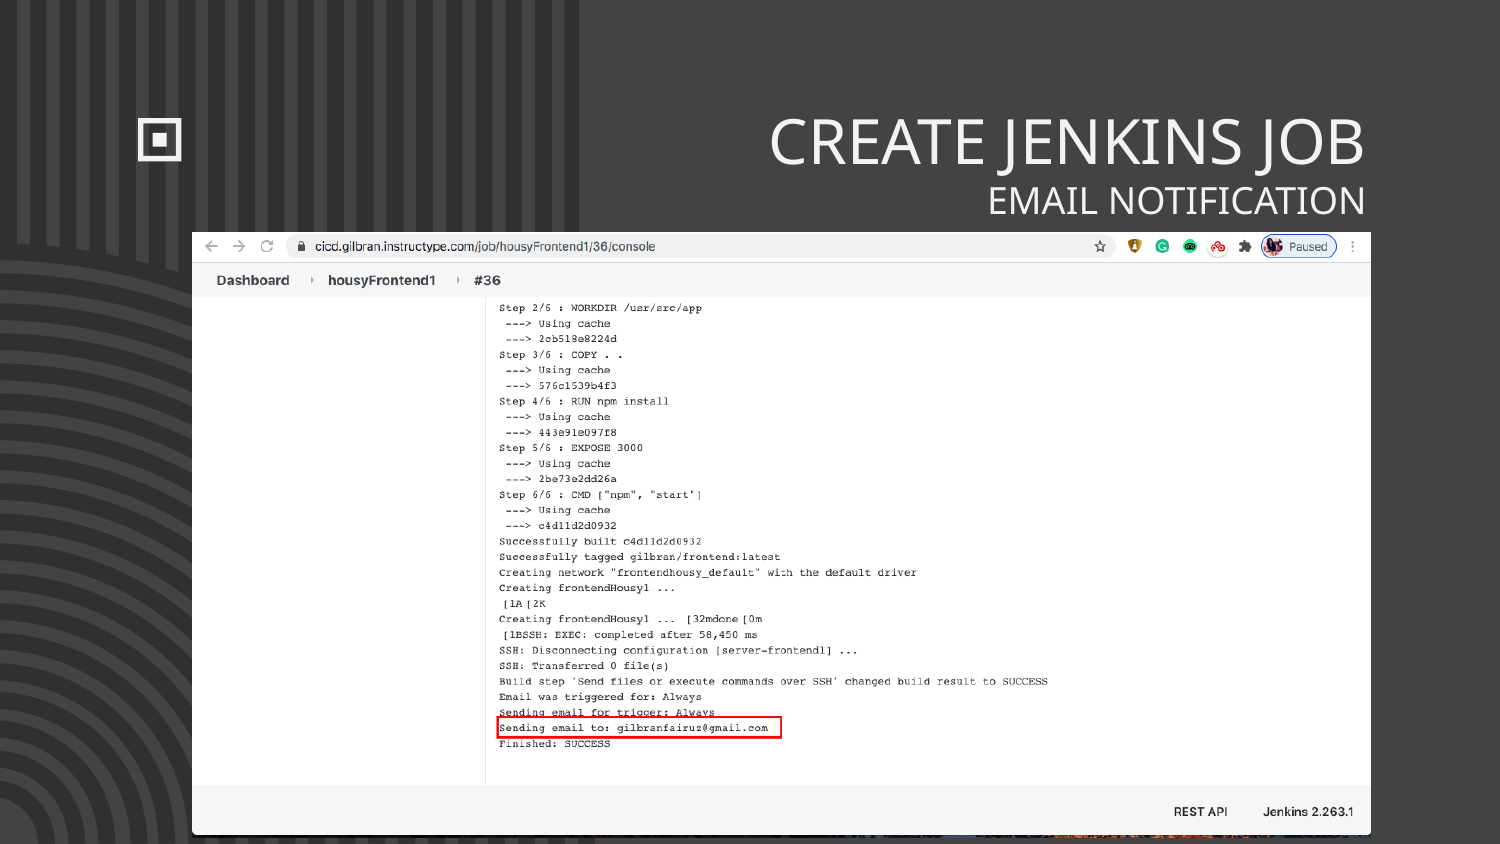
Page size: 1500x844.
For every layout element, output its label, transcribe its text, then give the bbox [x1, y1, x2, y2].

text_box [137, 117, 182, 162]
title CREATE JENKINS JOB EMAIL NOTIFICATION [118, 87, 1382, 240]
picture [192, 232, 1372, 839]
